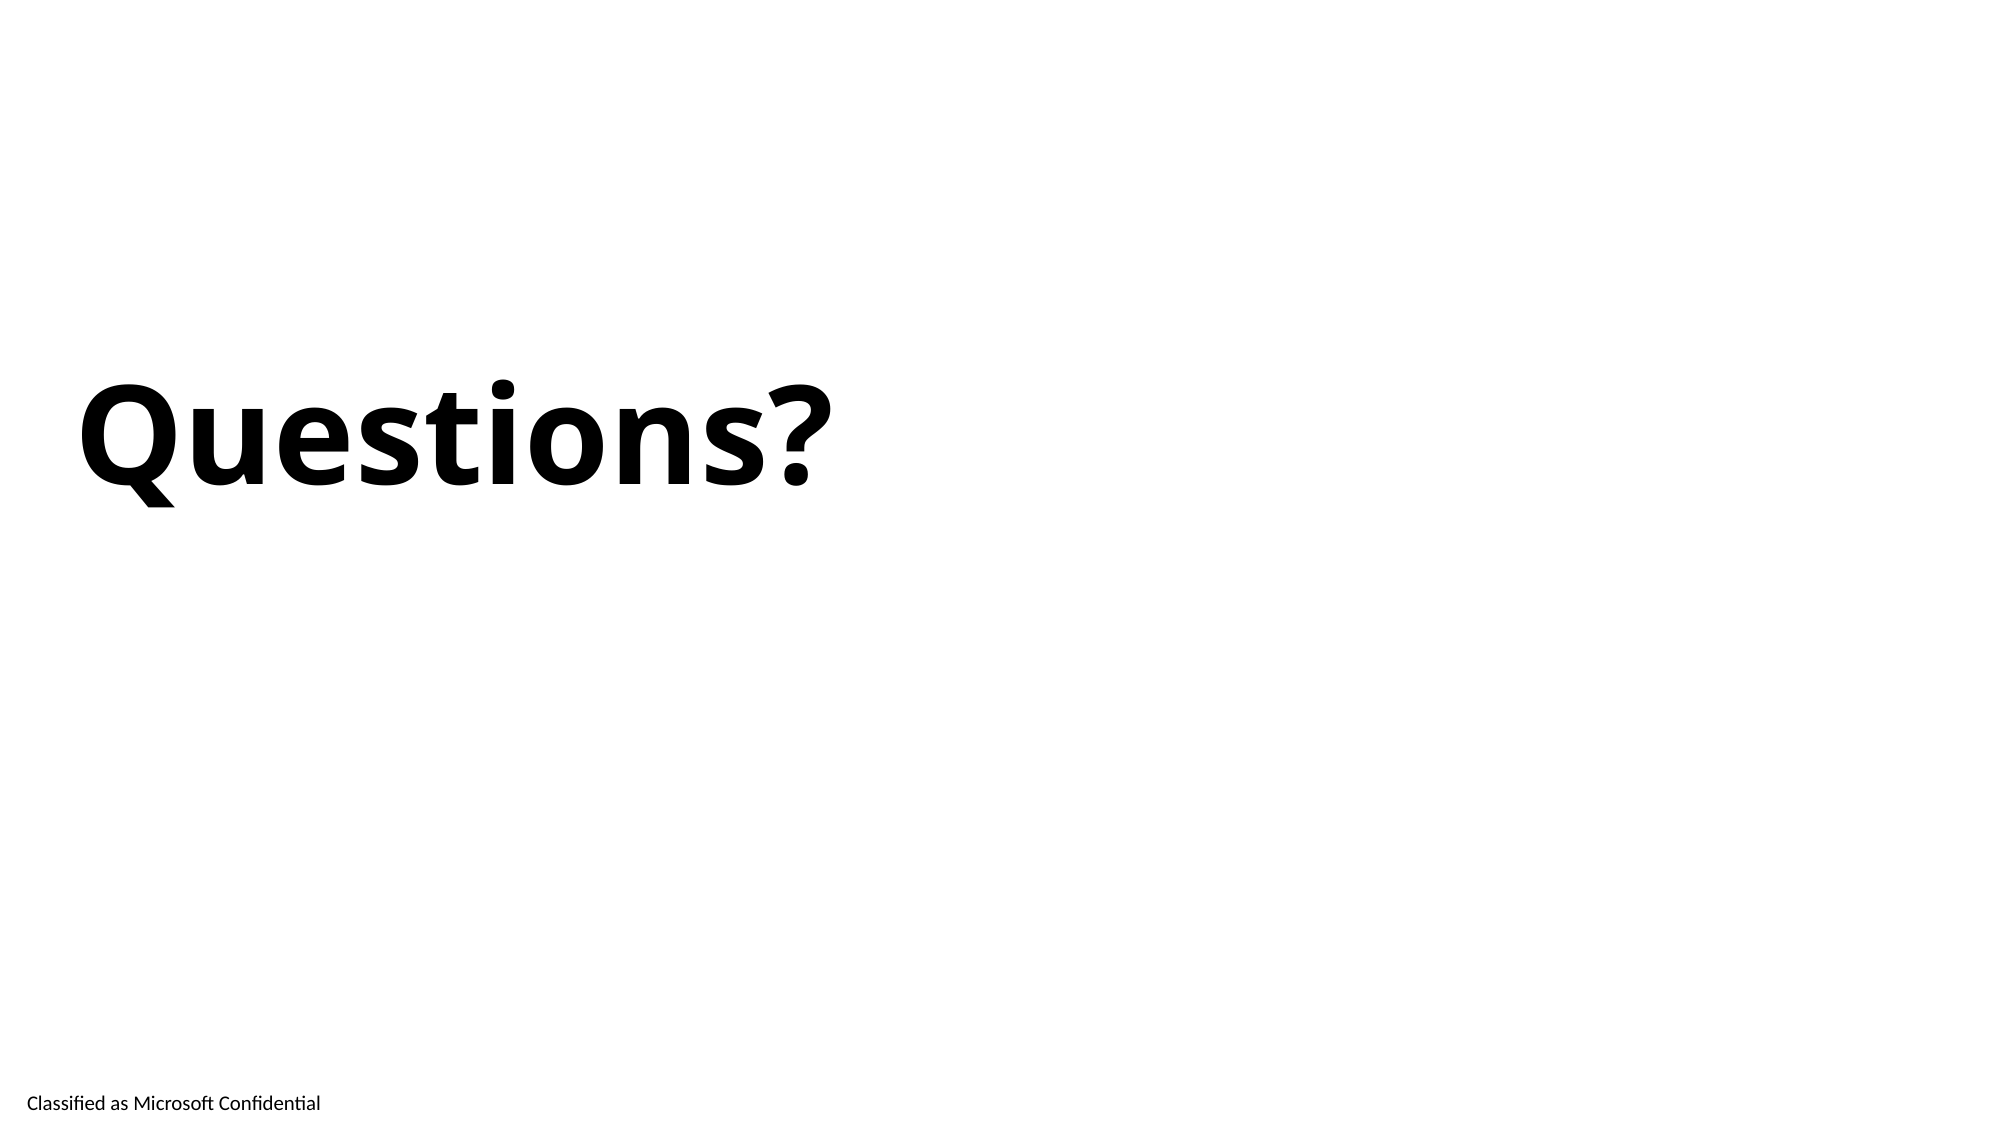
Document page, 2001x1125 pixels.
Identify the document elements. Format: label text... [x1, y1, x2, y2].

title Questions? [44, 341, 1662, 523]
